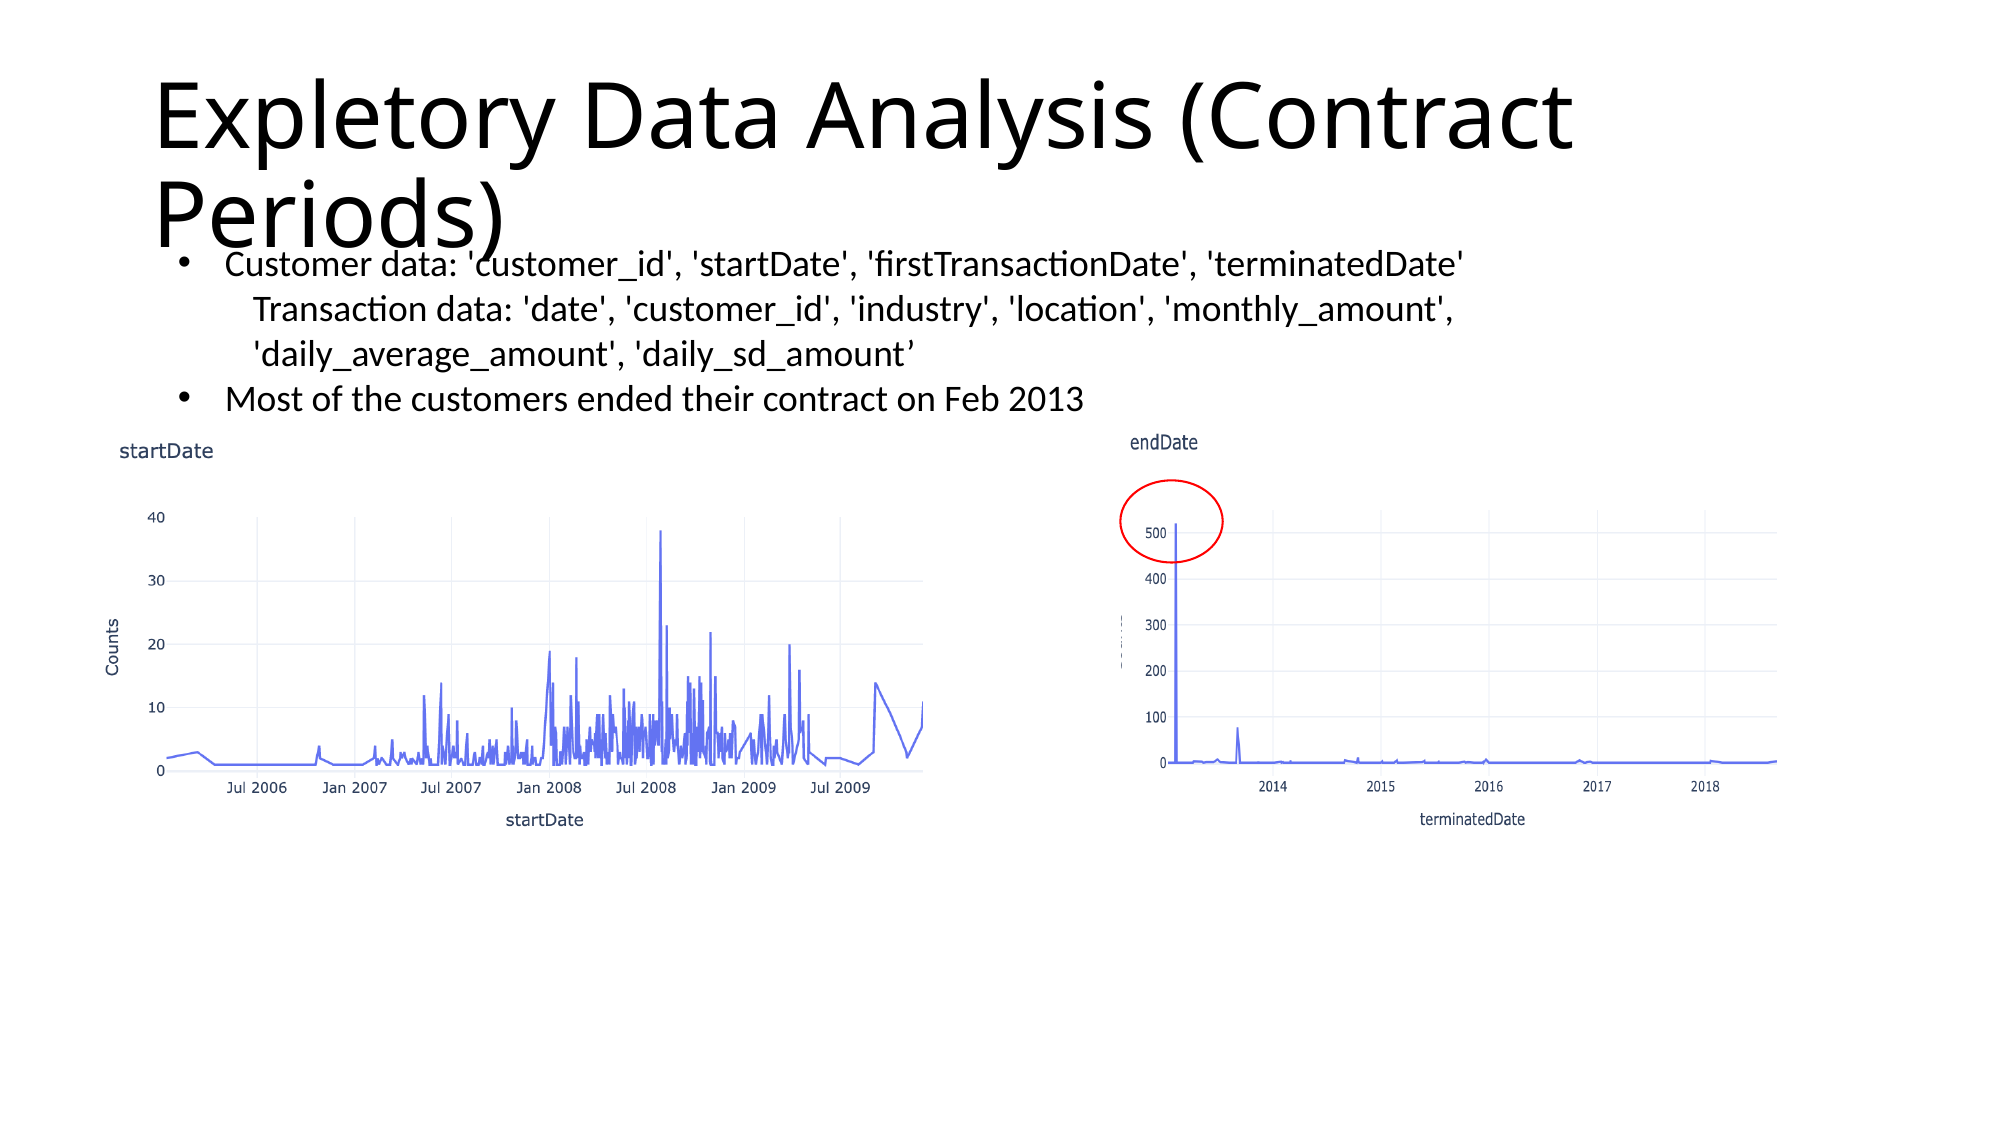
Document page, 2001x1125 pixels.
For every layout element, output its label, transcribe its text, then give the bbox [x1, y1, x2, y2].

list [1121, 417, 2000, 852]
picture [90, 417, 1121, 852]
text_box Customer data: 'customer_id', 'startDate', 'firstTransactionDate', 'terminatedDate' Transaction data: 'date', 'customer_id', 'industry', 'location', 'monthly_amount', 'daily_average_amount', 'daily_sd_amount’ Most of the customers ended their contract on Feb 2013 [163, 231, 1743, 417]
title Expletory Data Analysis (Contract Periods) [137, 59, 1863, 278]
